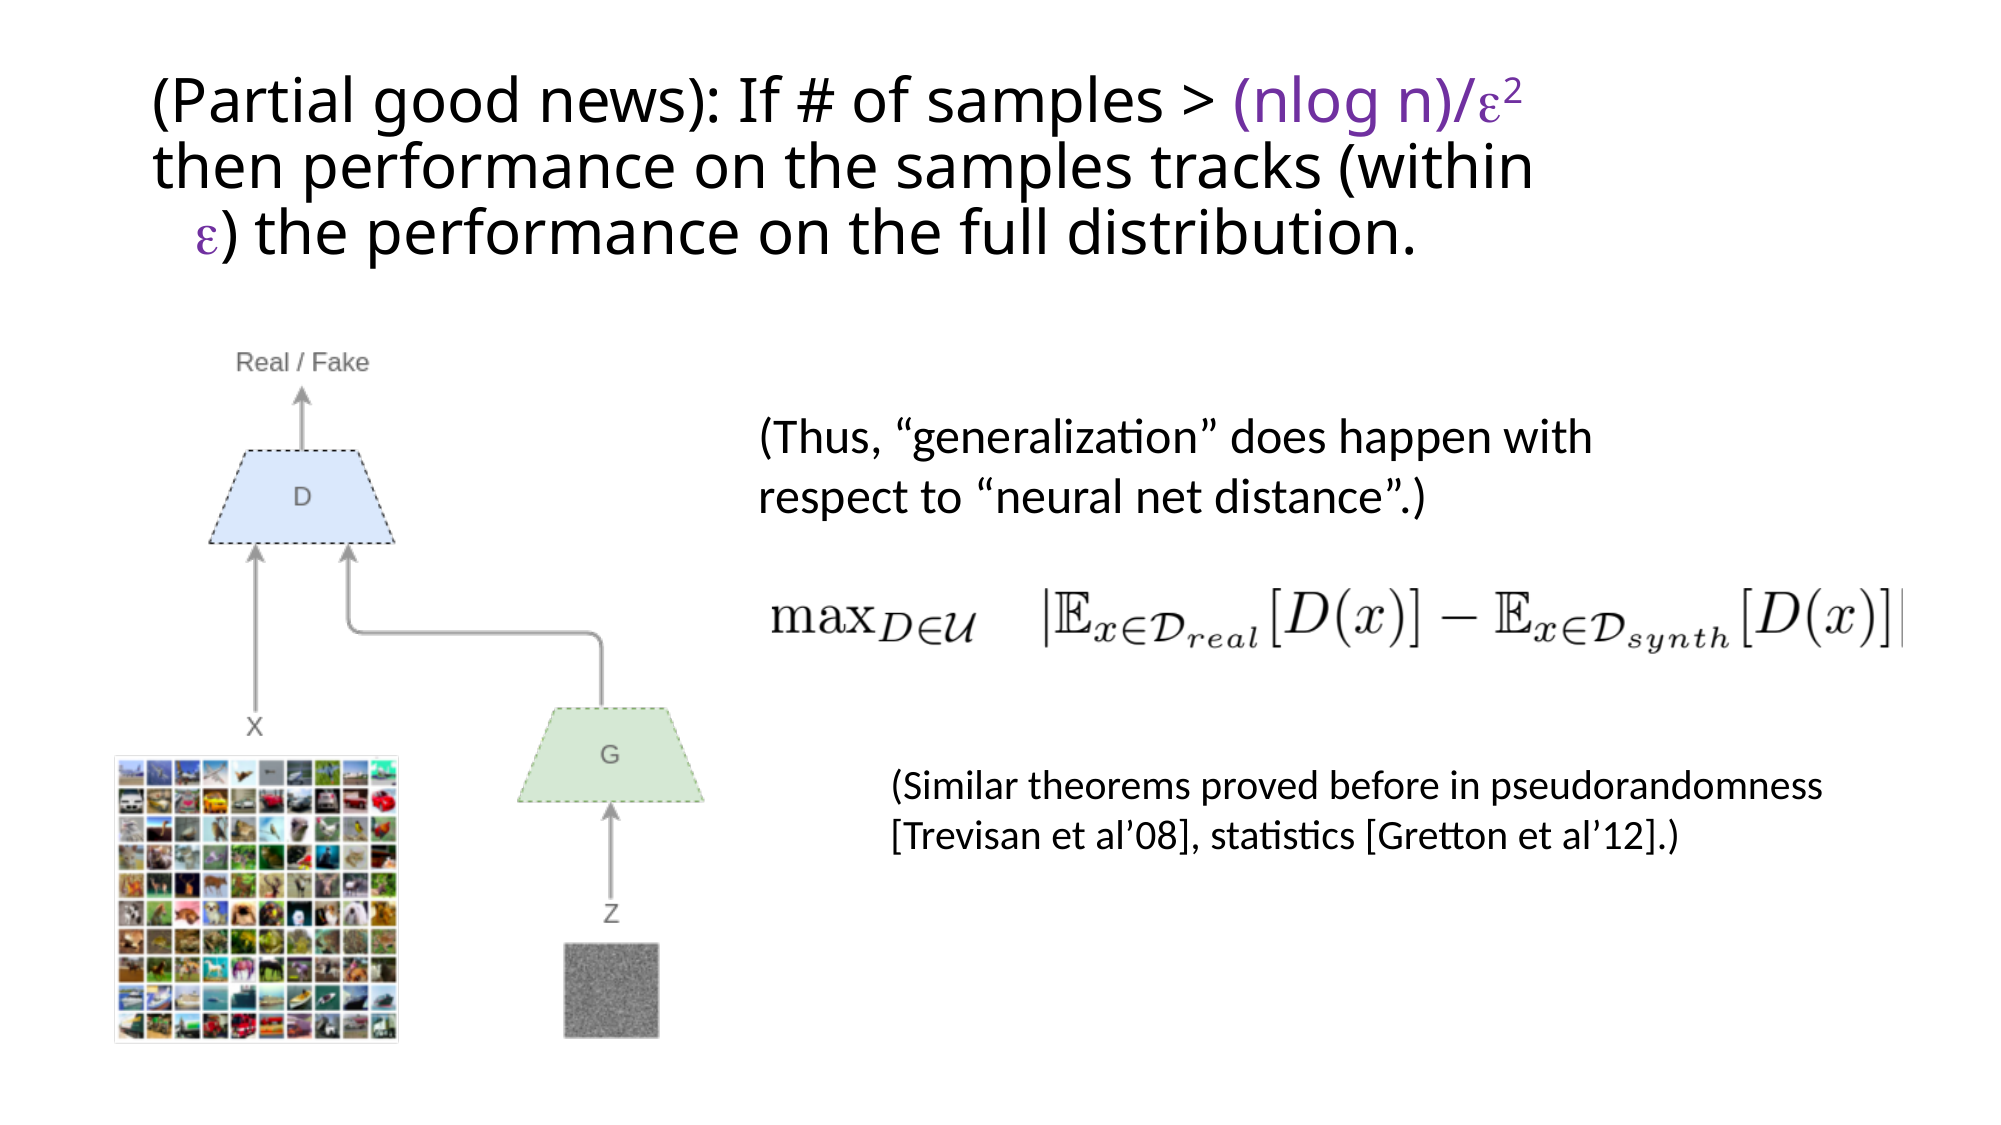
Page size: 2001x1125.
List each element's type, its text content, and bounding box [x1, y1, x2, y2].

picture [113, 345, 706, 1045]
picture [771, 587, 1903, 654]
text_box (Similar theorems proved before in pseudorandomness [Trevisan et al’08], statistics [Gretton et al’12].) [875, 750, 1849, 915]
title (Partial good news): If # of samples > (nlog n)/e2 then performance on the samples tracks (within e) the performance on the full distribution. [137, 59, 1863, 278]
text_box (Thus, “generalization” does happen with respect to “neural net distance”.) [743, 395, 1621, 651]
